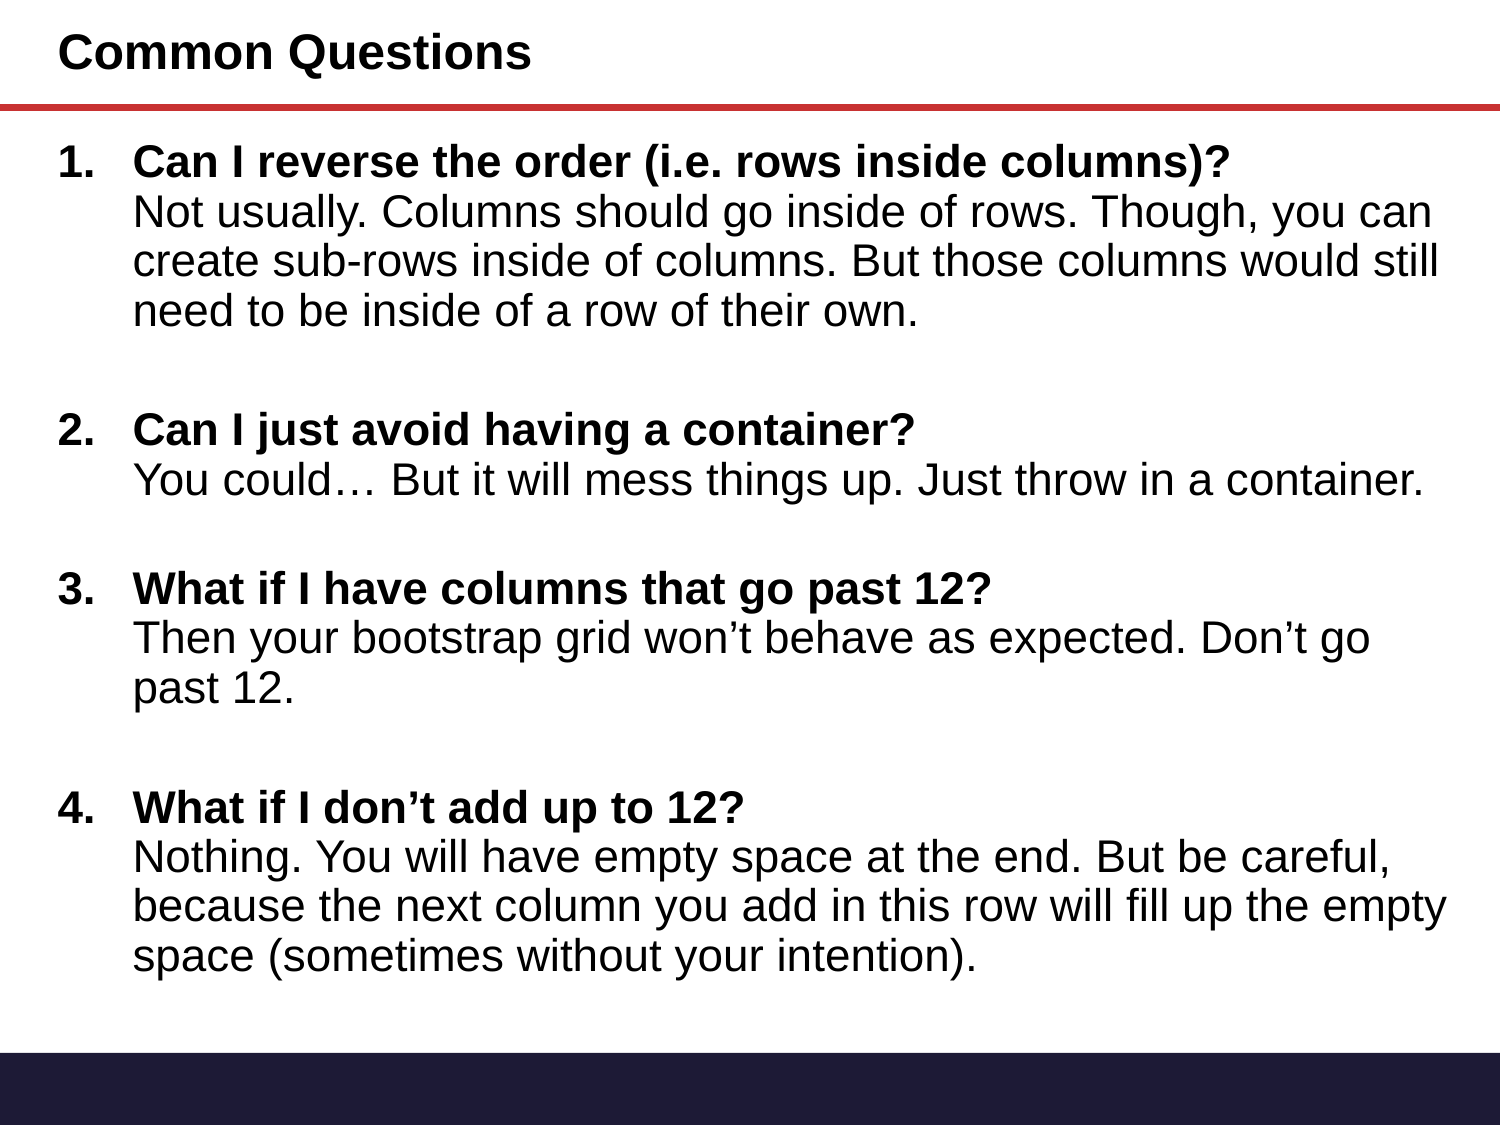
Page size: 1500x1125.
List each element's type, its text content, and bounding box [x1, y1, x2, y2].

text_box Can I reverse the order (i.e. rows inside columns)? Not usually. Columns should go inside of rows. Though, you can create sub-rows inside of columns. But those columns would still need to be inside of a row of their own. Can I just avoid having a container? You could… But it will mess things up. Just throw in a container. What if I have columns that go past 12? Then your bootstrap grid won’t behave as expected. Don’t go past 12. What if I don’t add up to 12? Nothing. You will have empty space at the end. But be careful, because the next column you add in this row will fill up the empty space (sometimes without your intention). [49, 131, 1475, 1038]
title Common Questions [49, 0, 948, 108]
